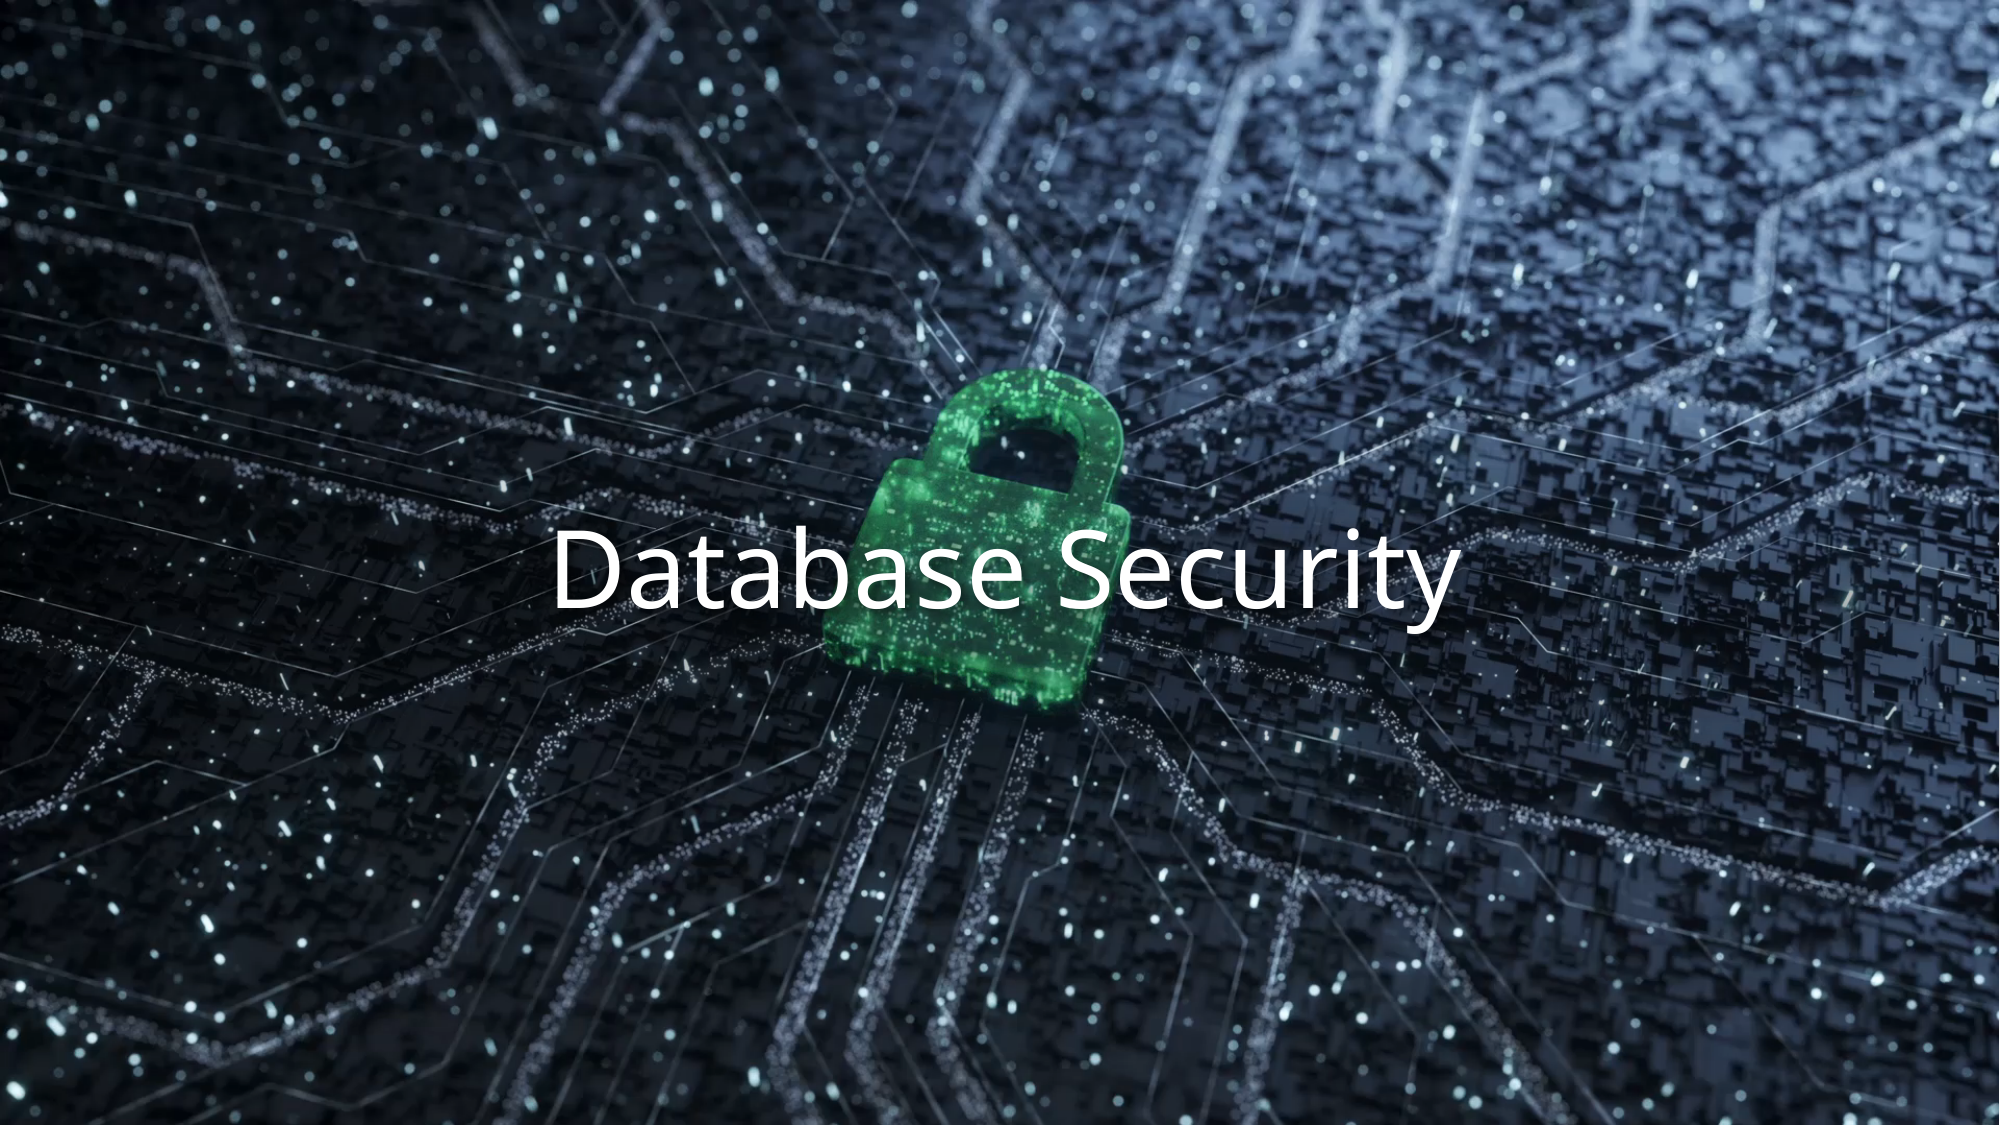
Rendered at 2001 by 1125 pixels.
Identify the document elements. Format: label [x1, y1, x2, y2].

text_box [0, 0, 2000, 1125]
